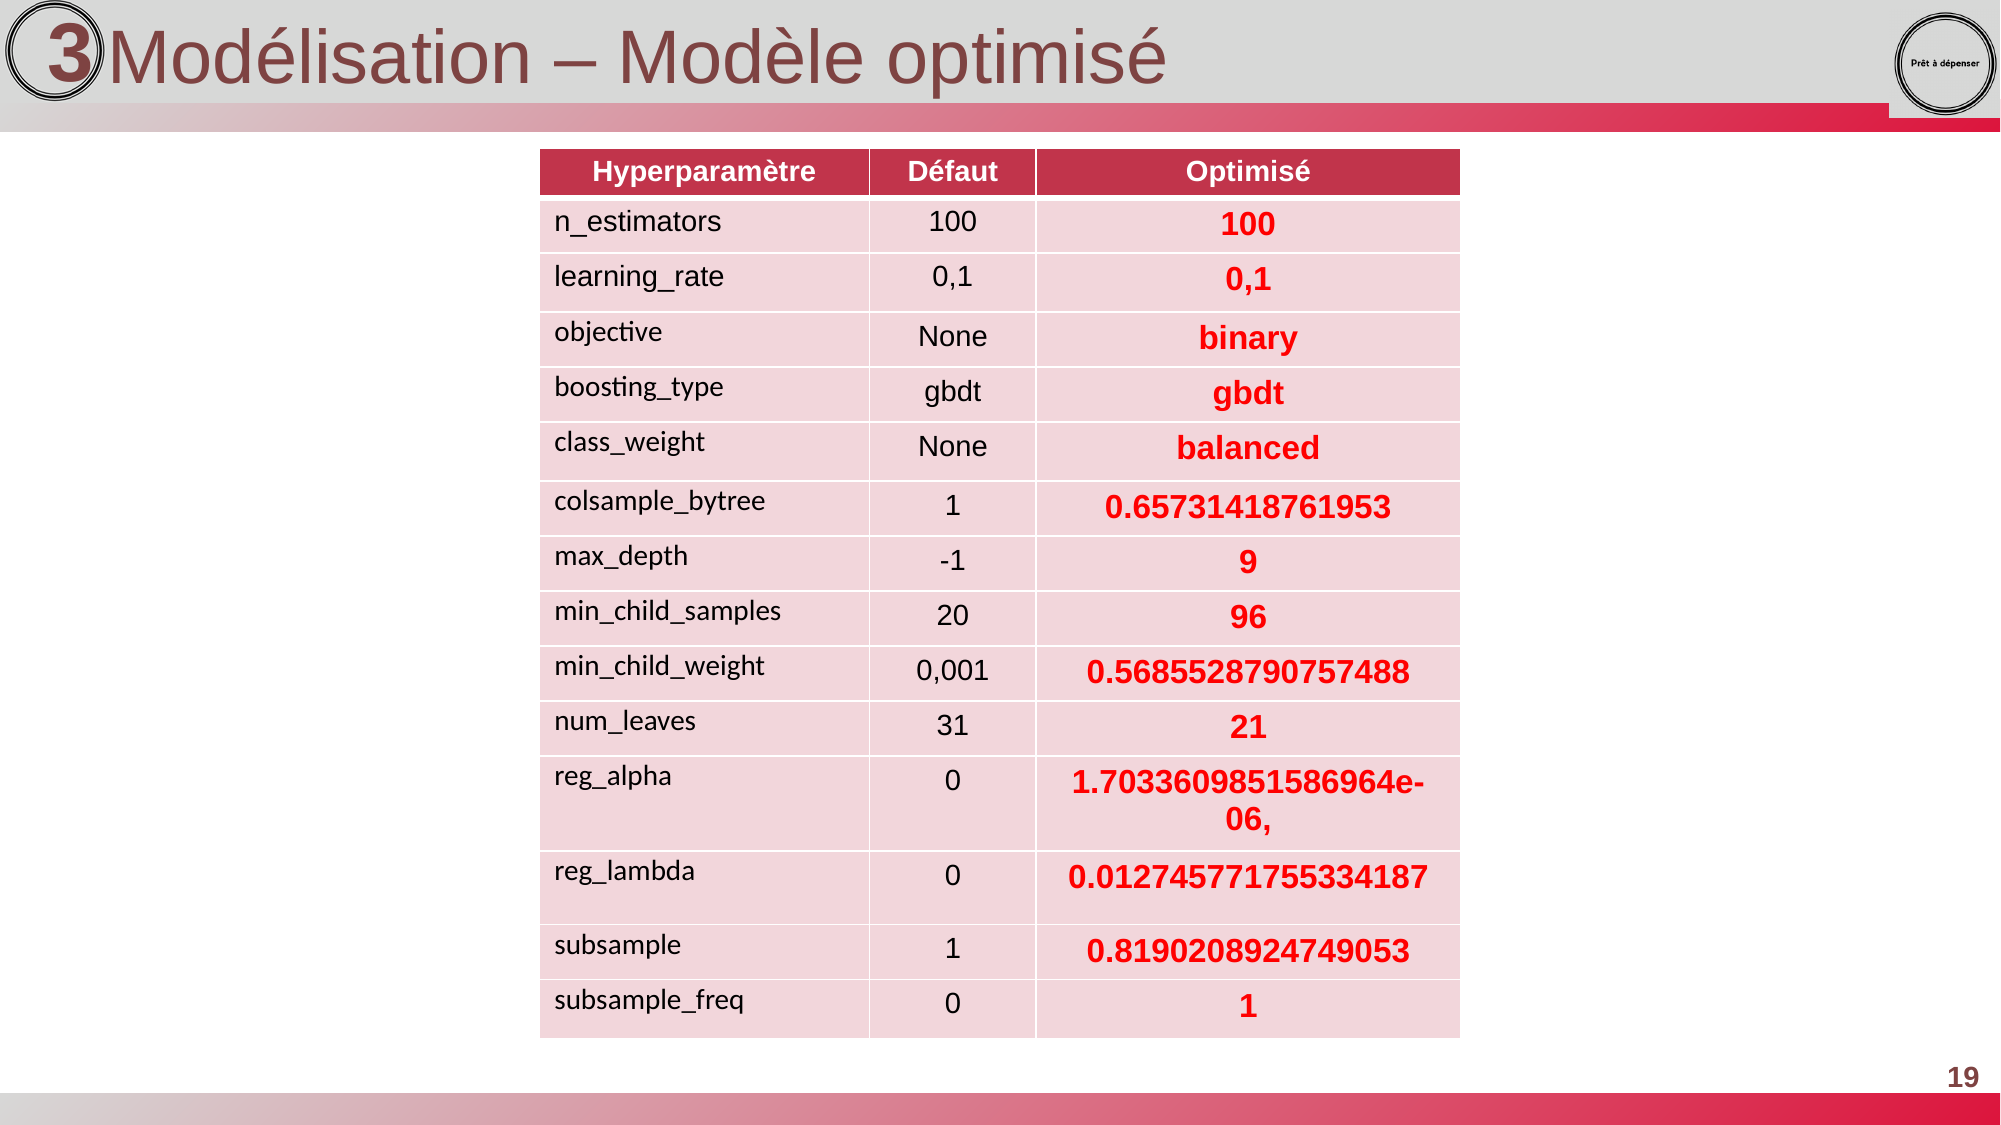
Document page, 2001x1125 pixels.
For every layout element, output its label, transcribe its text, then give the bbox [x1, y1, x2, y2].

table_cell 20 [870, 592, 1035, 645]
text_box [0, 0, 2000, 132]
slide_number 19 [1929, 1045, 1995, 1092]
table_cell 1 [870, 925, 1035, 979]
table_cell 0.8190208924749053 [1037, 925, 1460, 979]
table_cell learning_rate [540, 254, 869, 311]
table_cell max_depth [540, 537, 869, 590]
table_cell 21 [1037, 702, 1460, 755]
table_cell 0 [870, 980, 1035, 1038]
table_cell None [870, 423, 1035, 480]
table_header Défaut [870, 149, 1035, 195]
table_cell 1.7033609851586964e-06, [1037, 757, 1460, 850]
table_cell class_weight [540, 423, 869, 480]
table_cell min_child_weight [540, 647, 869, 700]
table_cell gbdt [870, 368, 1035, 421]
table_cell objective [540, 313, 869, 366]
table_cell 0 [870, 757, 1035, 850]
table_cell 1 [870, 482, 1035, 535]
table_cell boosting_type [540, 368, 869, 421]
table_cell binary [1037, 313, 1460, 366]
table_cell 100 [870, 201, 1035, 252]
table_cell reg_alpha [540, 757, 869, 850]
table_cell 0,1 [870, 254, 1035, 311]
table_cell 0.5685528790757488 [1037, 647, 1460, 700]
table_cell 0,1 [1037, 254, 1460, 311]
table_cell 0,001 [870, 647, 1035, 700]
table_cell subsample [540, 925, 869, 979]
table_cell 0 [870, 852, 1035, 924]
table_cell 0.65731418761953 [1037, 482, 1460, 535]
table_cell n_estimators [540, 201, 869, 252]
text_box [0, 1092, 2000, 1125]
table_cell 9 [1037, 537, 1460, 590]
table_header Optimisé [1037, 149, 1460, 195]
table_cell min_child_samples [540, 592, 869, 645]
table_cell gbdt [1037, 368, 1460, 421]
table_cell 0.012745771755334187 [1037, 852, 1460, 924]
table_cell 1 [1037, 980, 1460, 1038]
table_cell reg_lambda [540, 852, 869, 924]
table_header Hyperparamètre [540, 149, 869, 195]
table_cell colsample_bytree [540, 482, 869, 535]
table_cell balanced [1037, 423, 1460, 480]
table_cell -1 [870, 537, 1035, 590]
table_cell 31 [870, 702, 1035, 755]
picture [1889, 9, 2000, 118]
table_cell subsample_freq [540, 980, 869, 1038]
picture [0, 0, 107, 103]
table_cell num_leaves [540, 702, 869, 755]
table_cell 96 [1037, 592, 1460, 645]
table_cell 100 [1037, 201, 1460, 252]
table_cell None [870, 313, 1035, 366]
